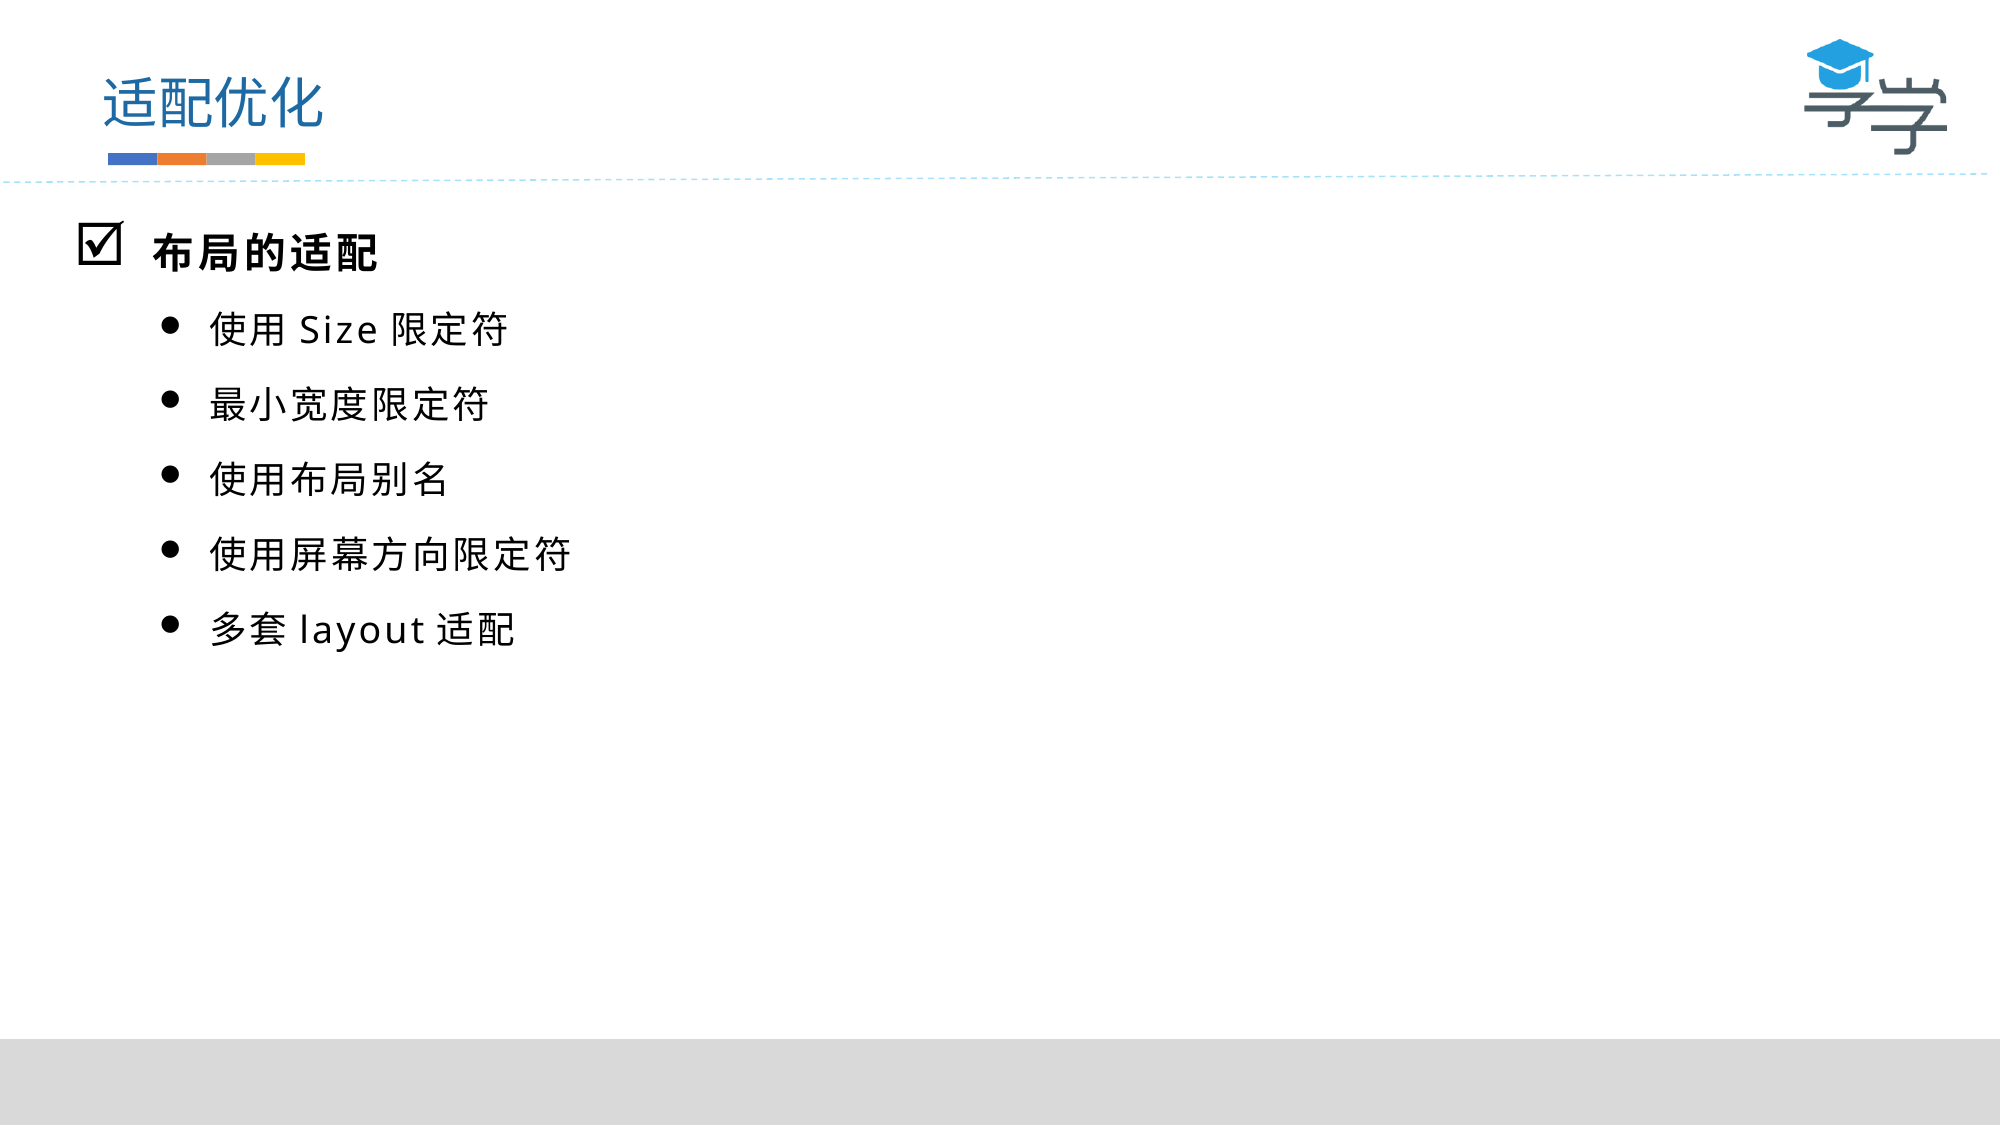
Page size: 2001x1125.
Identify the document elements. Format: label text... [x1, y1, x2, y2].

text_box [0, 173, 1993, 183]
text_box 适配优化 [87, 60, 781, 142]
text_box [108, 152, 305, 166]
text_box 布局的适配 使用Size限定符 最小宽度限定符 使用布局别名 使用屏幕方向限定符 多套layout适配 [62, 205, 1554, 657]
picture [1799, 20, 1952, 173]
